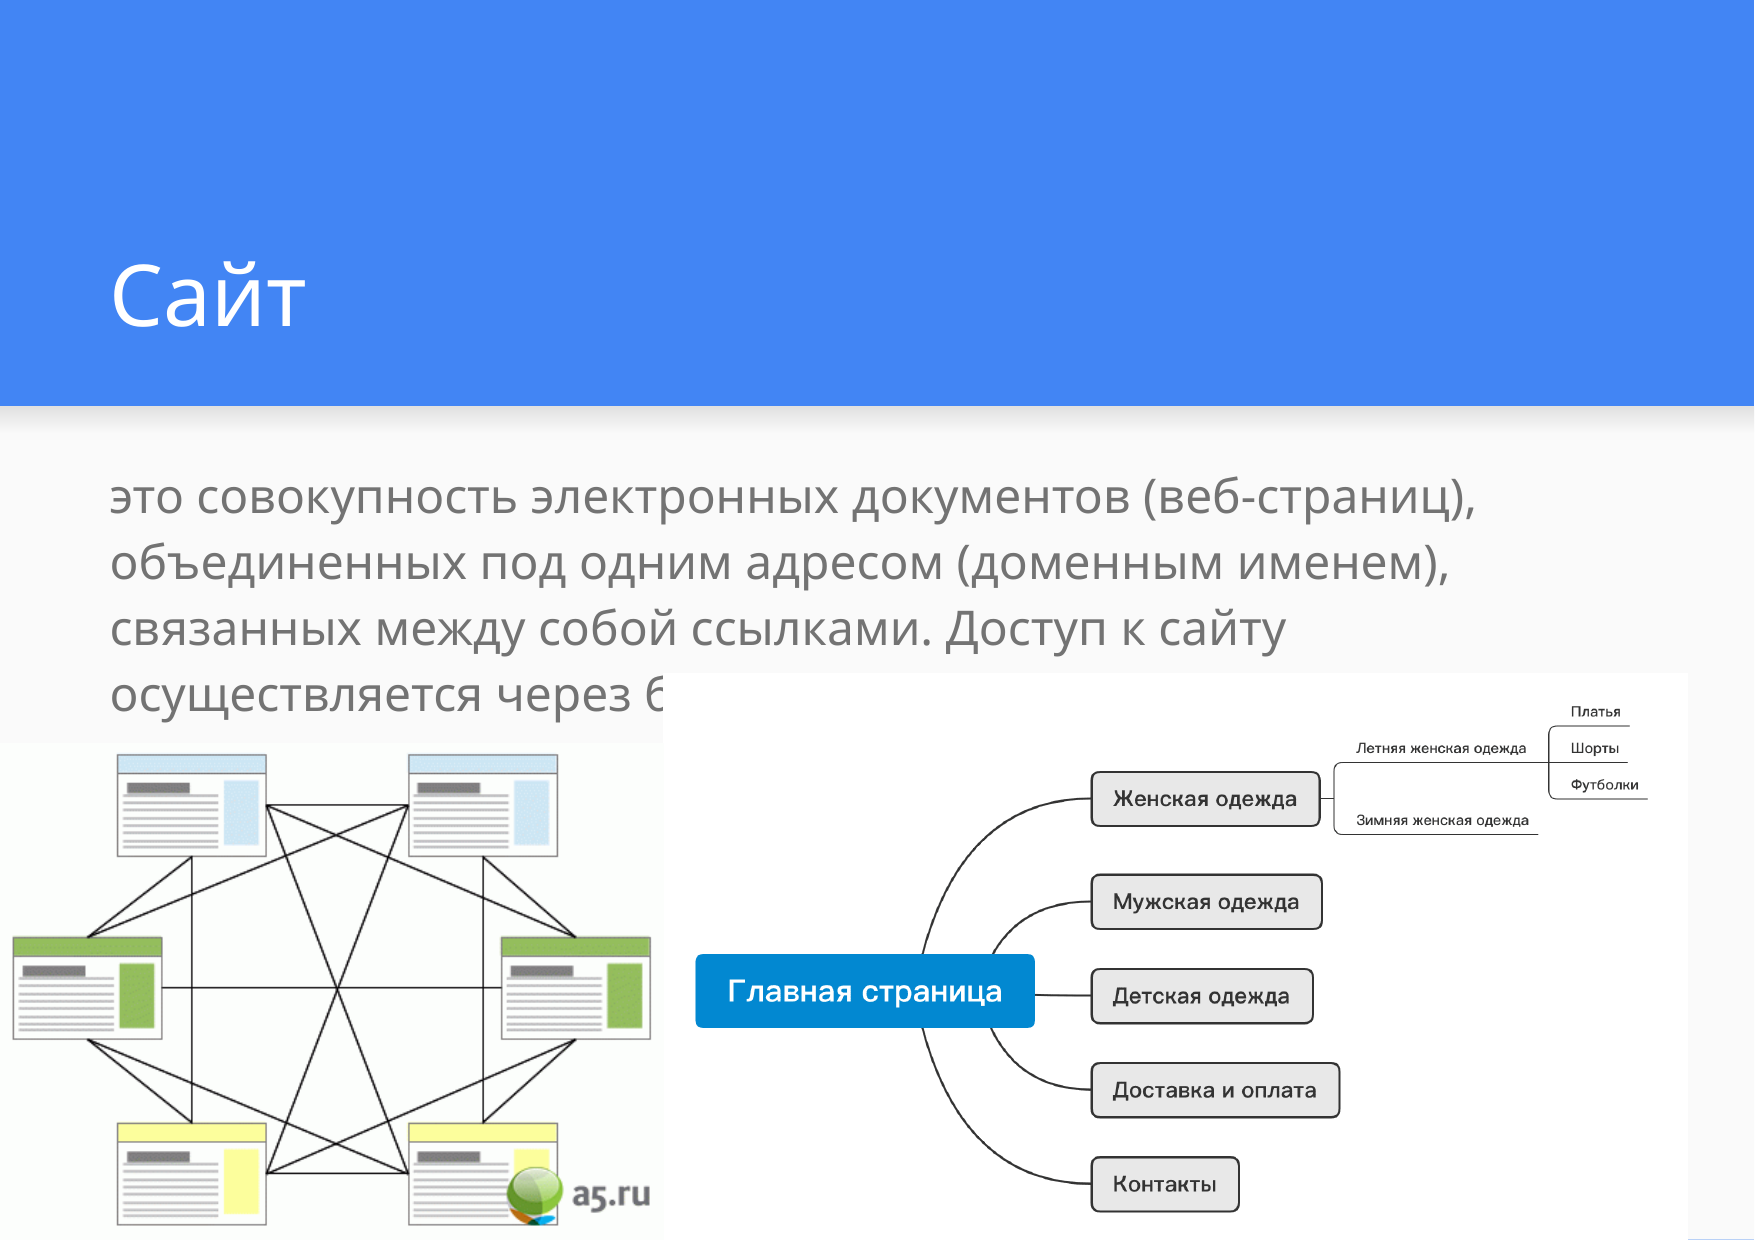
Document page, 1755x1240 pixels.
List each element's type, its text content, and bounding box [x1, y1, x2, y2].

picture [0, 673, 1688, 1240]
list это совокупность электронных документов (веб-страниц), объединенных под одним адресом (доменным именем), связанных между собой ссылками. Доступ к сайту осуществляется через браузер. [90, 437, 1668, 741]
title Сайт [90, 178, 1668, 364]
